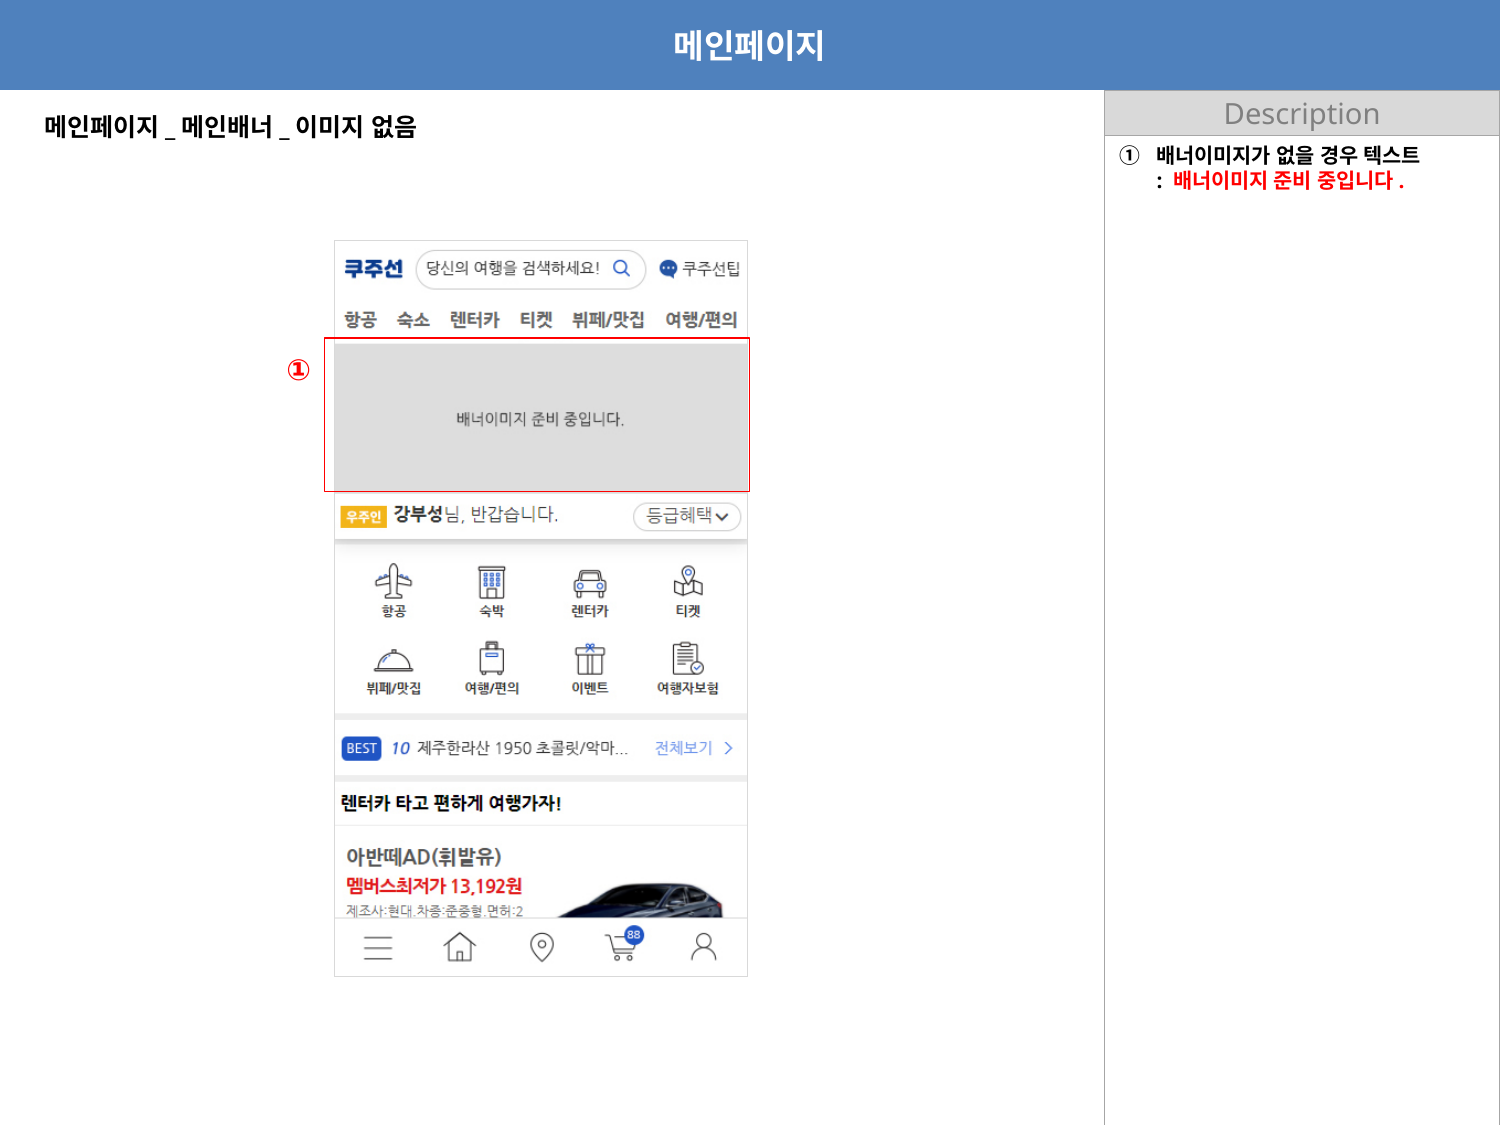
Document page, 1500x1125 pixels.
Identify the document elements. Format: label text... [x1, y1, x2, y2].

text_box Description [1102, 92, 1500, 134]
text_box 배너이미지가 없을 경우 텍스트 : 배너이미지 준비 중입니다. [1102, 134, 1500, 1125]
text_box ① [271, 344, 327, 394]
text_box 메인페이지_메인배너_이미지 없음 [29, 103, 433, 149]
picture [333, 240, 748, 977]
text_box [323, 336, 328, 494]
text_box 메인페이지 [0, 0, 1500, 92]
